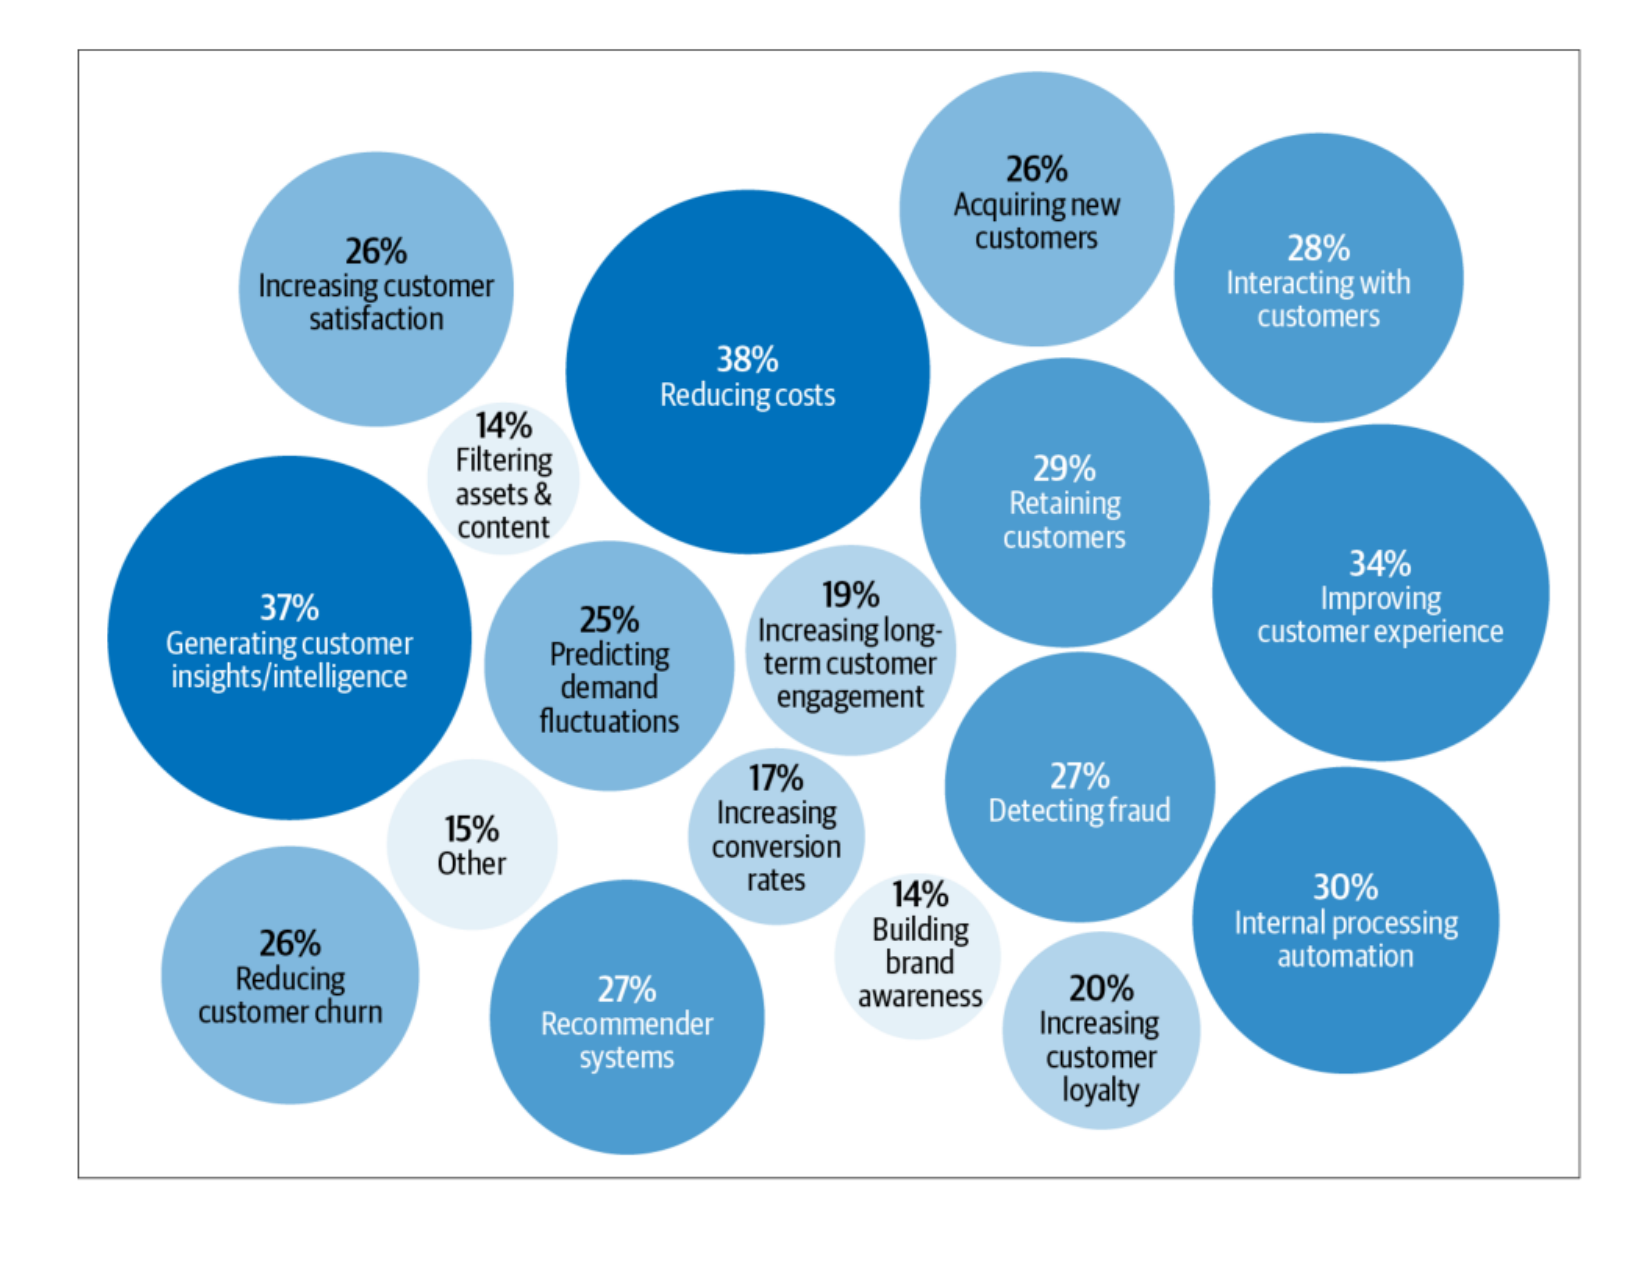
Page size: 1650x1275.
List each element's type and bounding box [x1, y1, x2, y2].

picture [55, 37, 1595, 1199]
